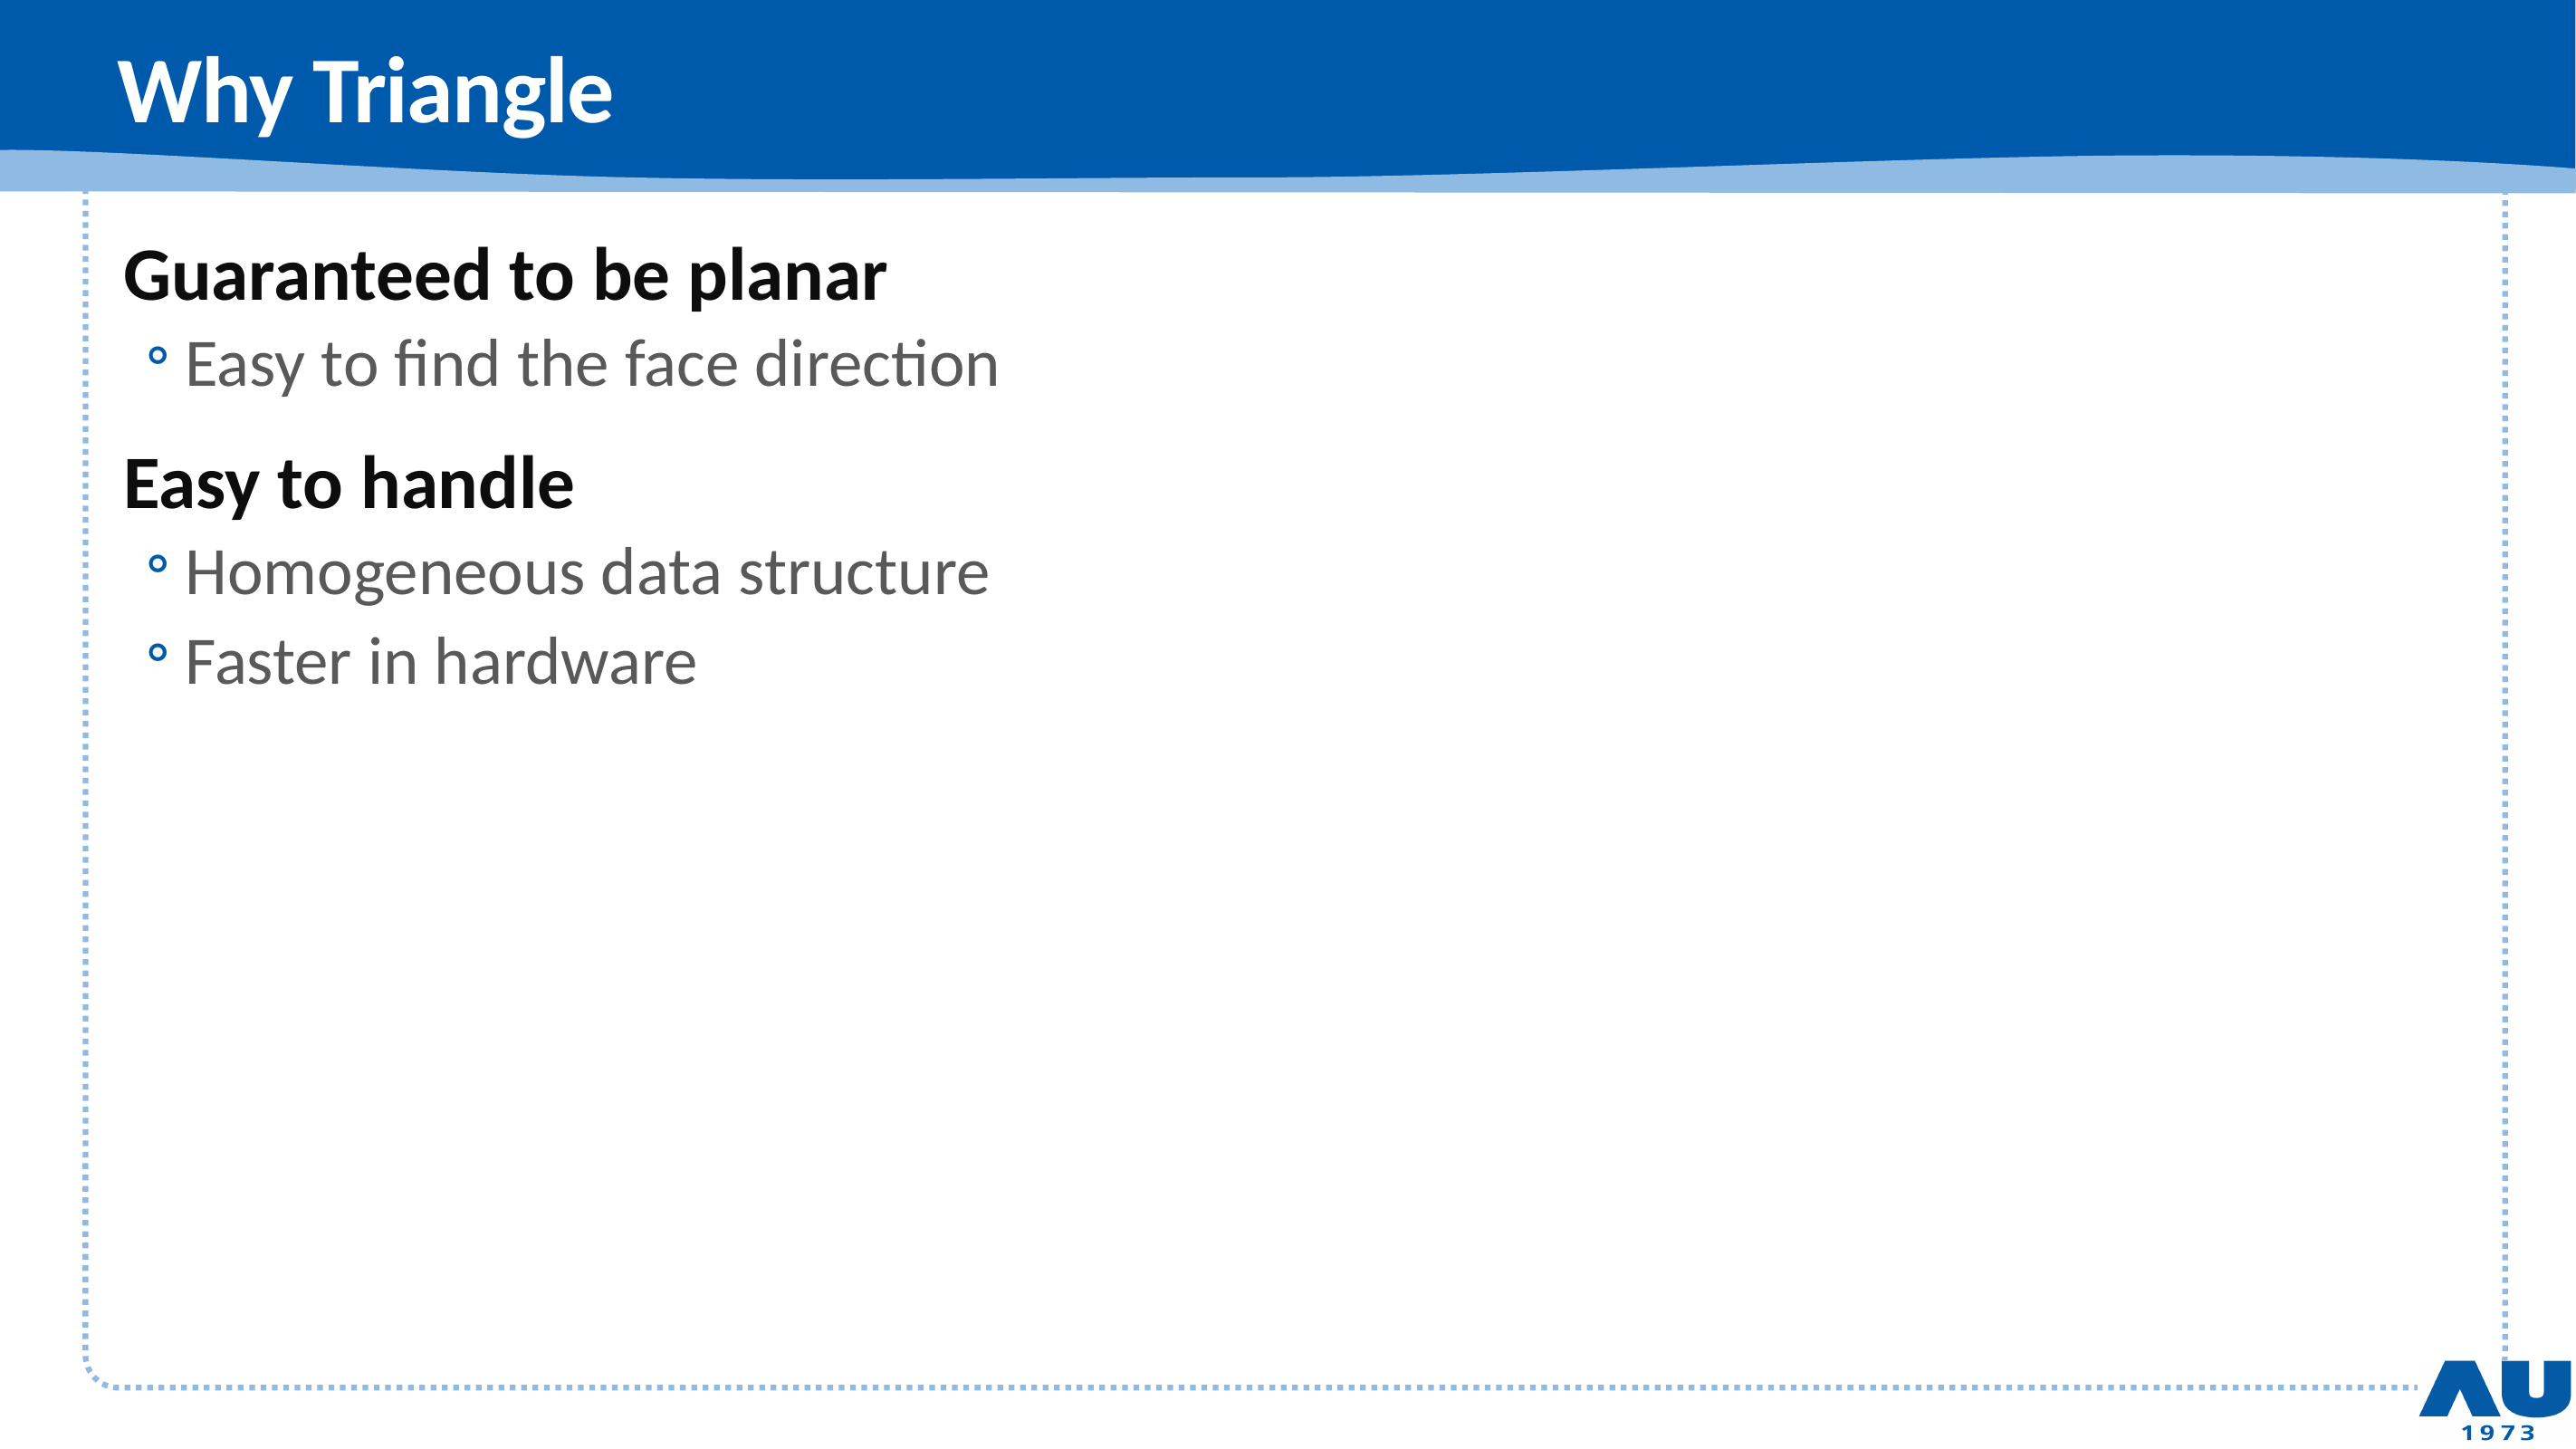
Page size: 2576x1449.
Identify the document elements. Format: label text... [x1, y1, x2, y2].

title Why Triangle [103, 18, 2486, 169]
list Guaranteed to be planar Easy to find the face direction Easy to handle Homogeneous data structure Faster in hardware [103, 228, 2486, 1388]
picture [2418, 1360, 2571, 1441]
